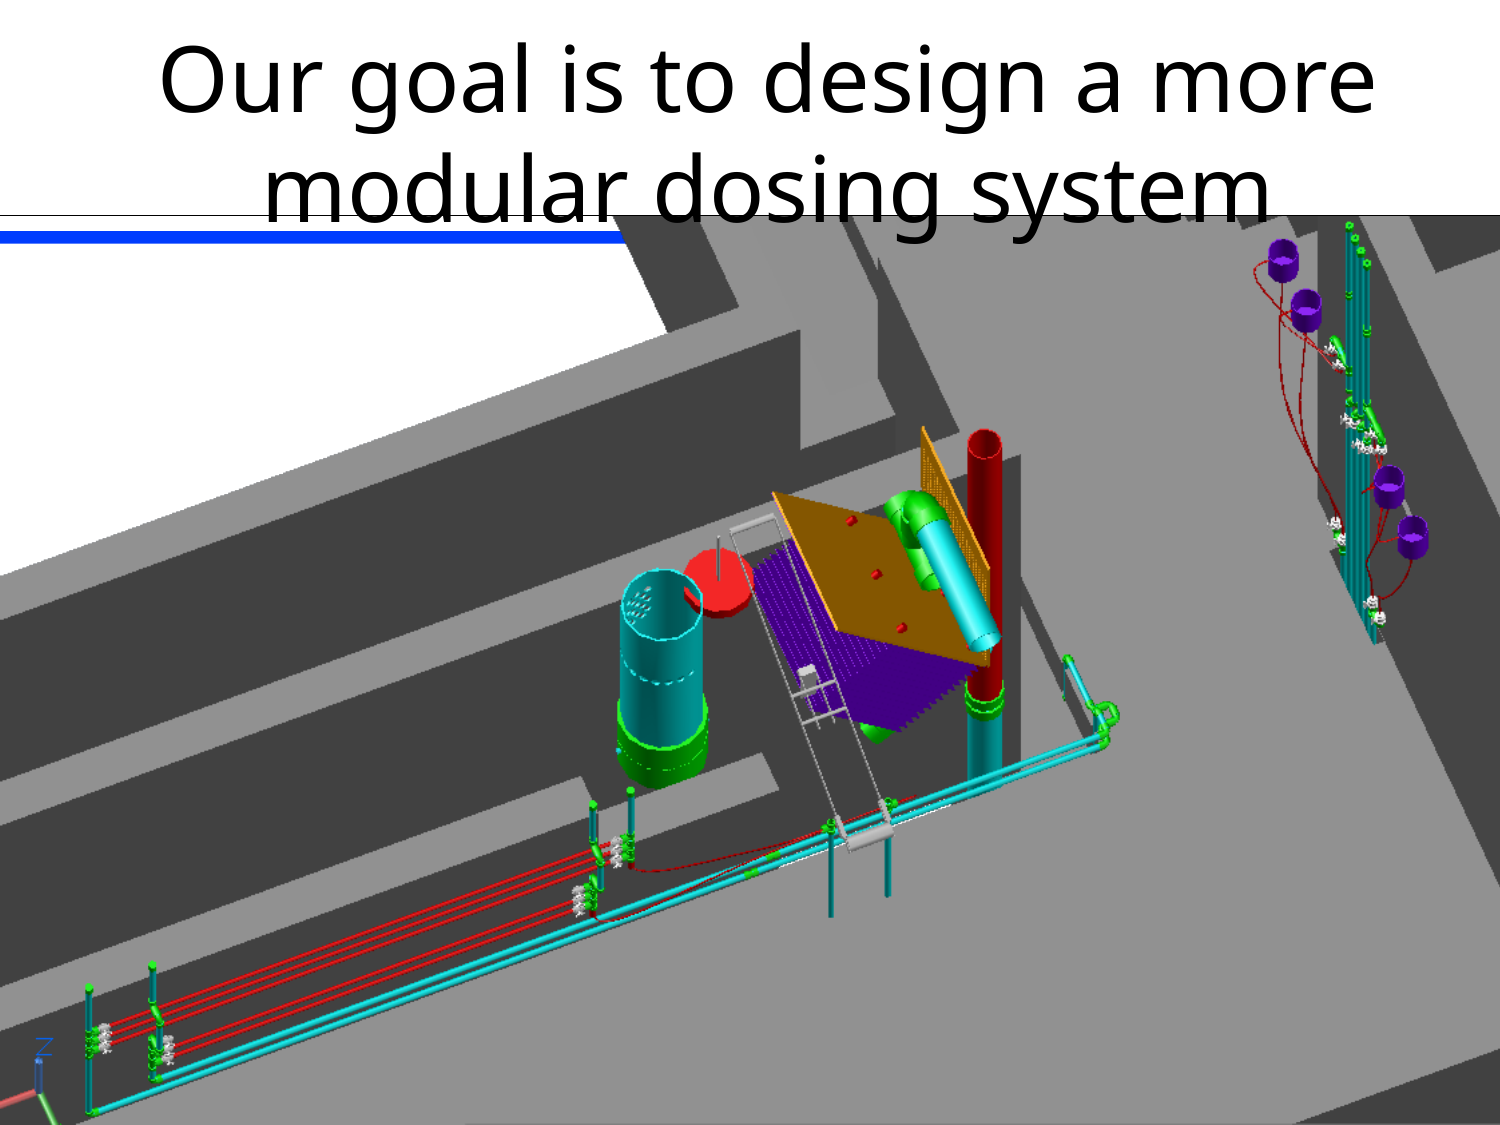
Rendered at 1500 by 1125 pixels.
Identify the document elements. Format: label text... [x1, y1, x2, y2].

picture [0, 215, 1500, 1125]
title Our goal is to design a more modular dosing system [75, 37, 1463, 212]
